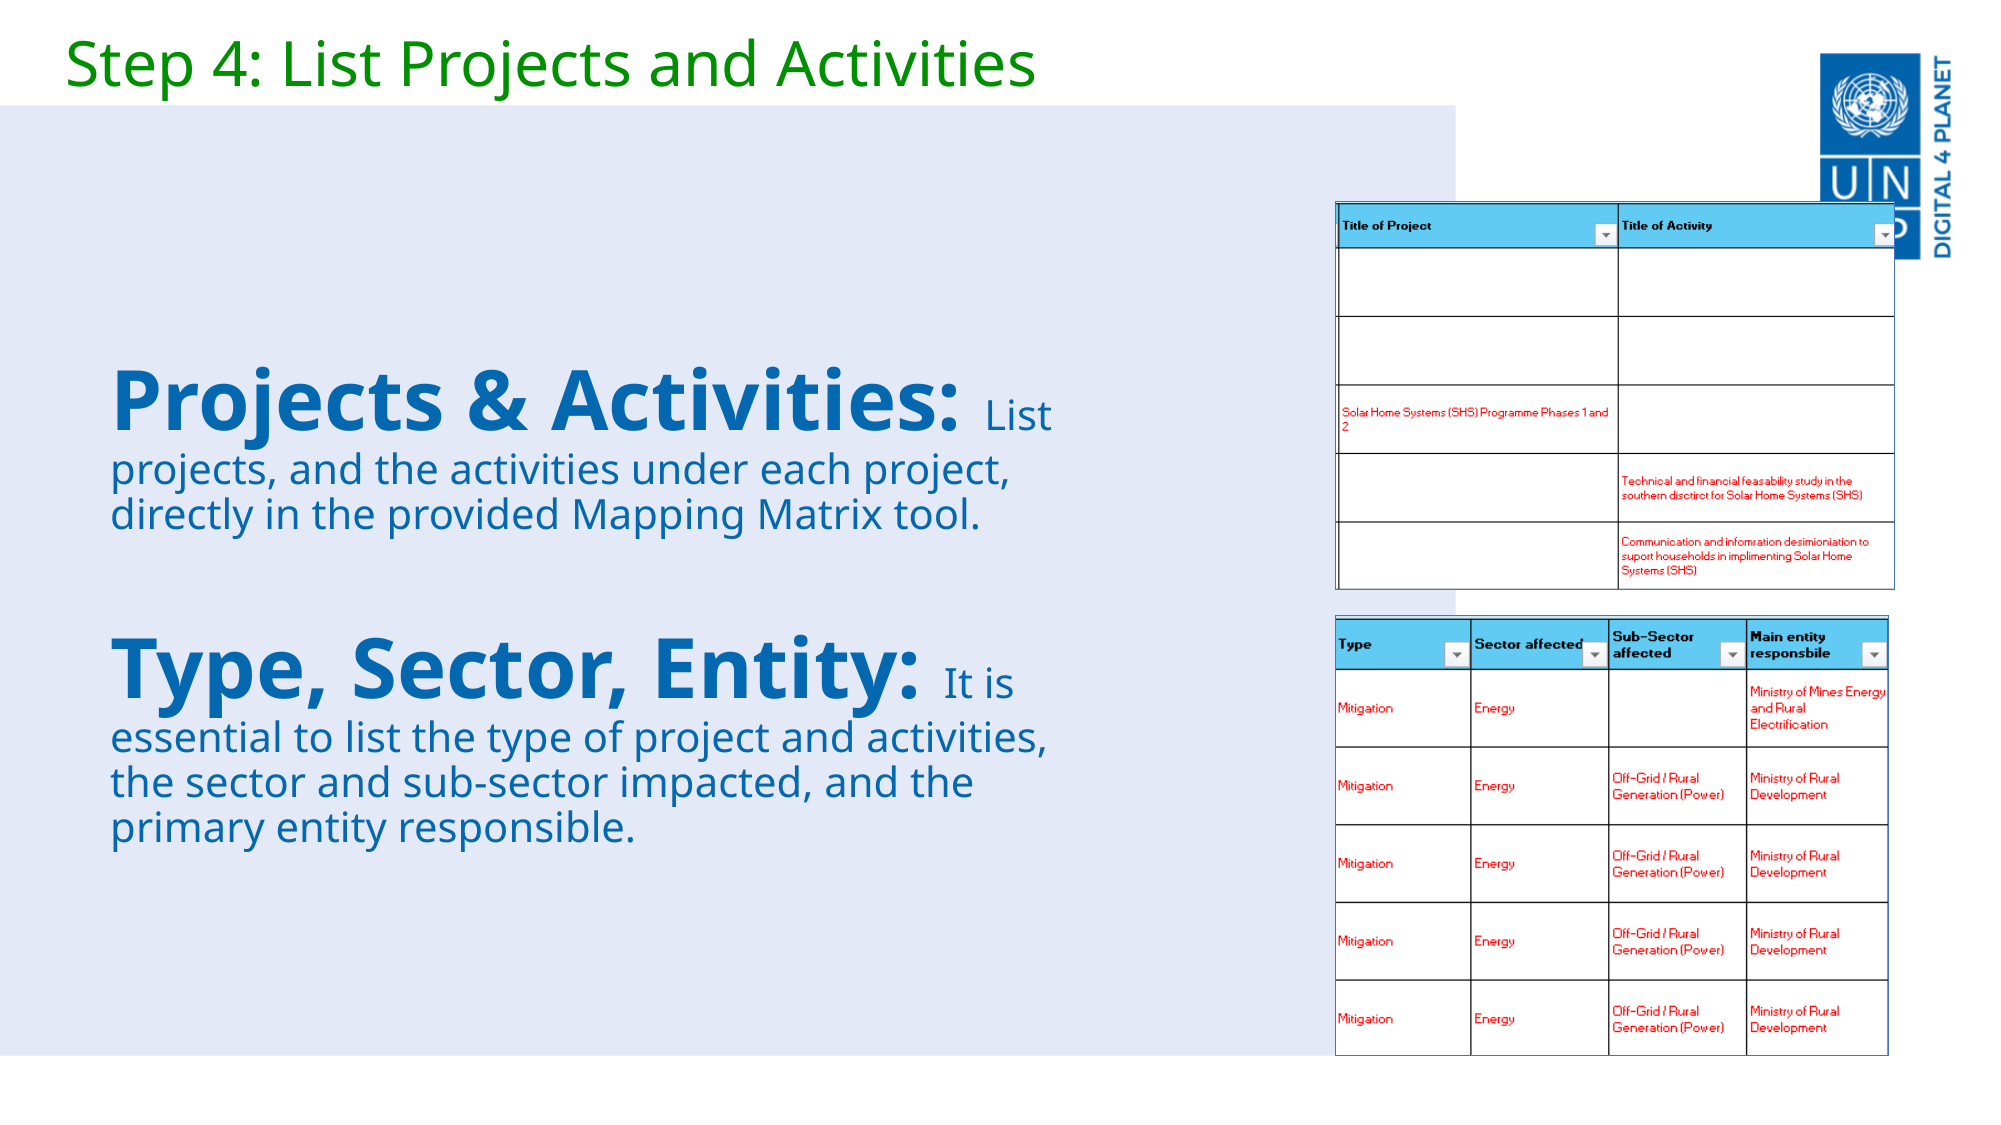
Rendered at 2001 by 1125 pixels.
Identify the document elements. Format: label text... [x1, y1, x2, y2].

text_box Projects & Activities: List projects, and the activities under each project, directly in the provided Mapping Matrix tool. Type, Sector, Entity: It is essential to list the type of project and activities, the sector and sub-sector impacted, and the primary entity responsible. [95, 318, 1124, 860]
text_box Step 4: List Projects and Activities [50, 11, 1774, 108]
picture [1335, 615, 1889, 1056]
text_box [0, 104, 1457, 1057]
picture [1335, 35, 1970, 590]
